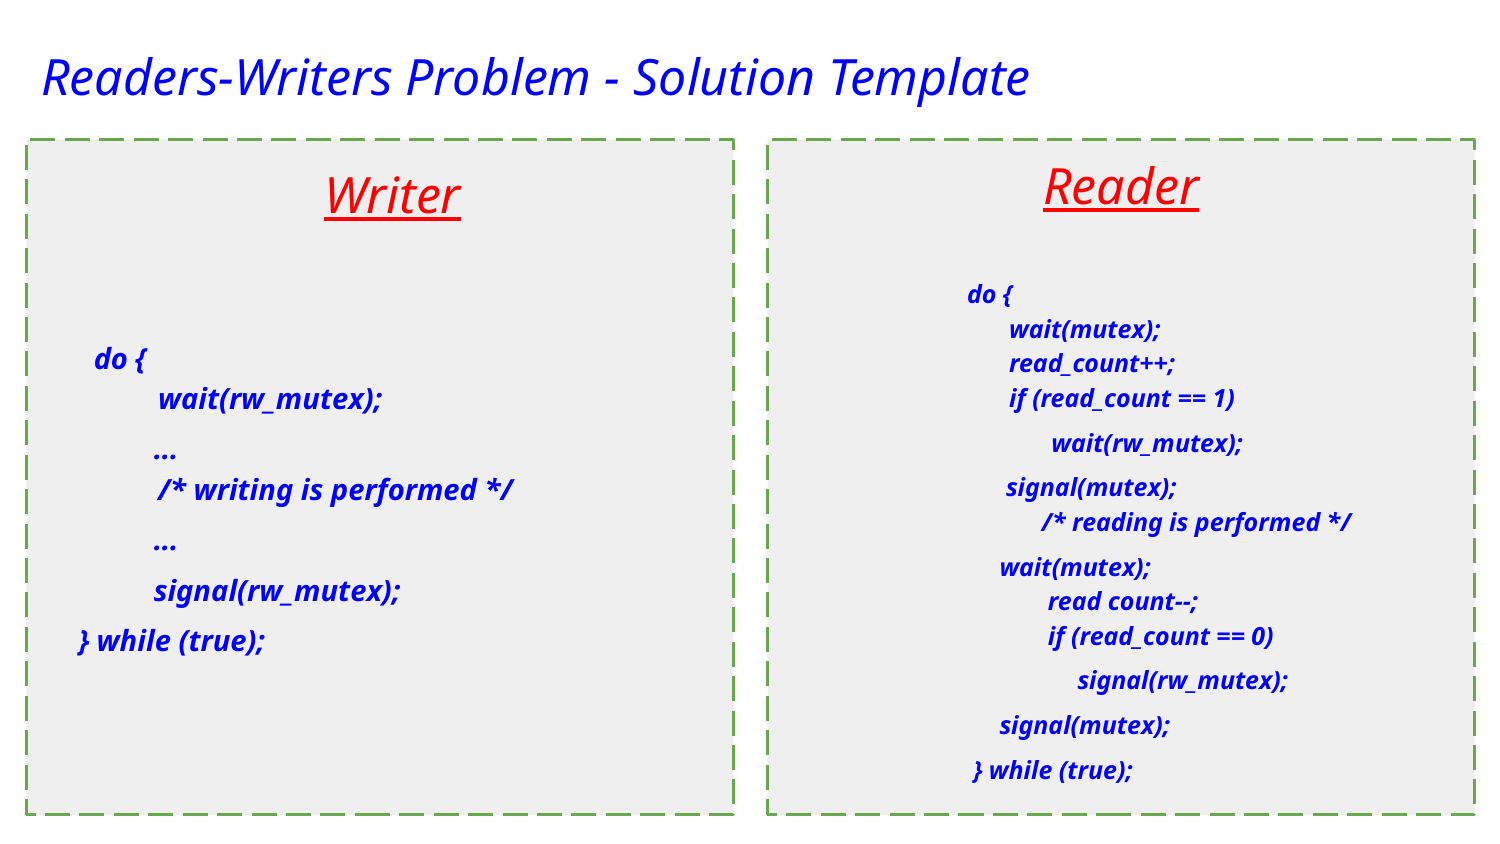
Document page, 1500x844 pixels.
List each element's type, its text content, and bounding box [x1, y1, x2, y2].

text_box Readers-Writers Problem - Solution Template [26, 30, 1301, 120]
text_box Writer do { wait(rw_mutex); ... /* writing is performed */ ... signal(rw_mutex); } while (true); [26, 139, 734, 815]
text_box Reader do { wait(mutex); read_count++; if (read_count == 1) wait(rw_mutex); signal(mutex); /* reading is performed */ wait(mutex); read count--; if (read_count == 0) signal(rw_mutex); signal(mutex); } while (true); [767, 139, 1475, 815]
